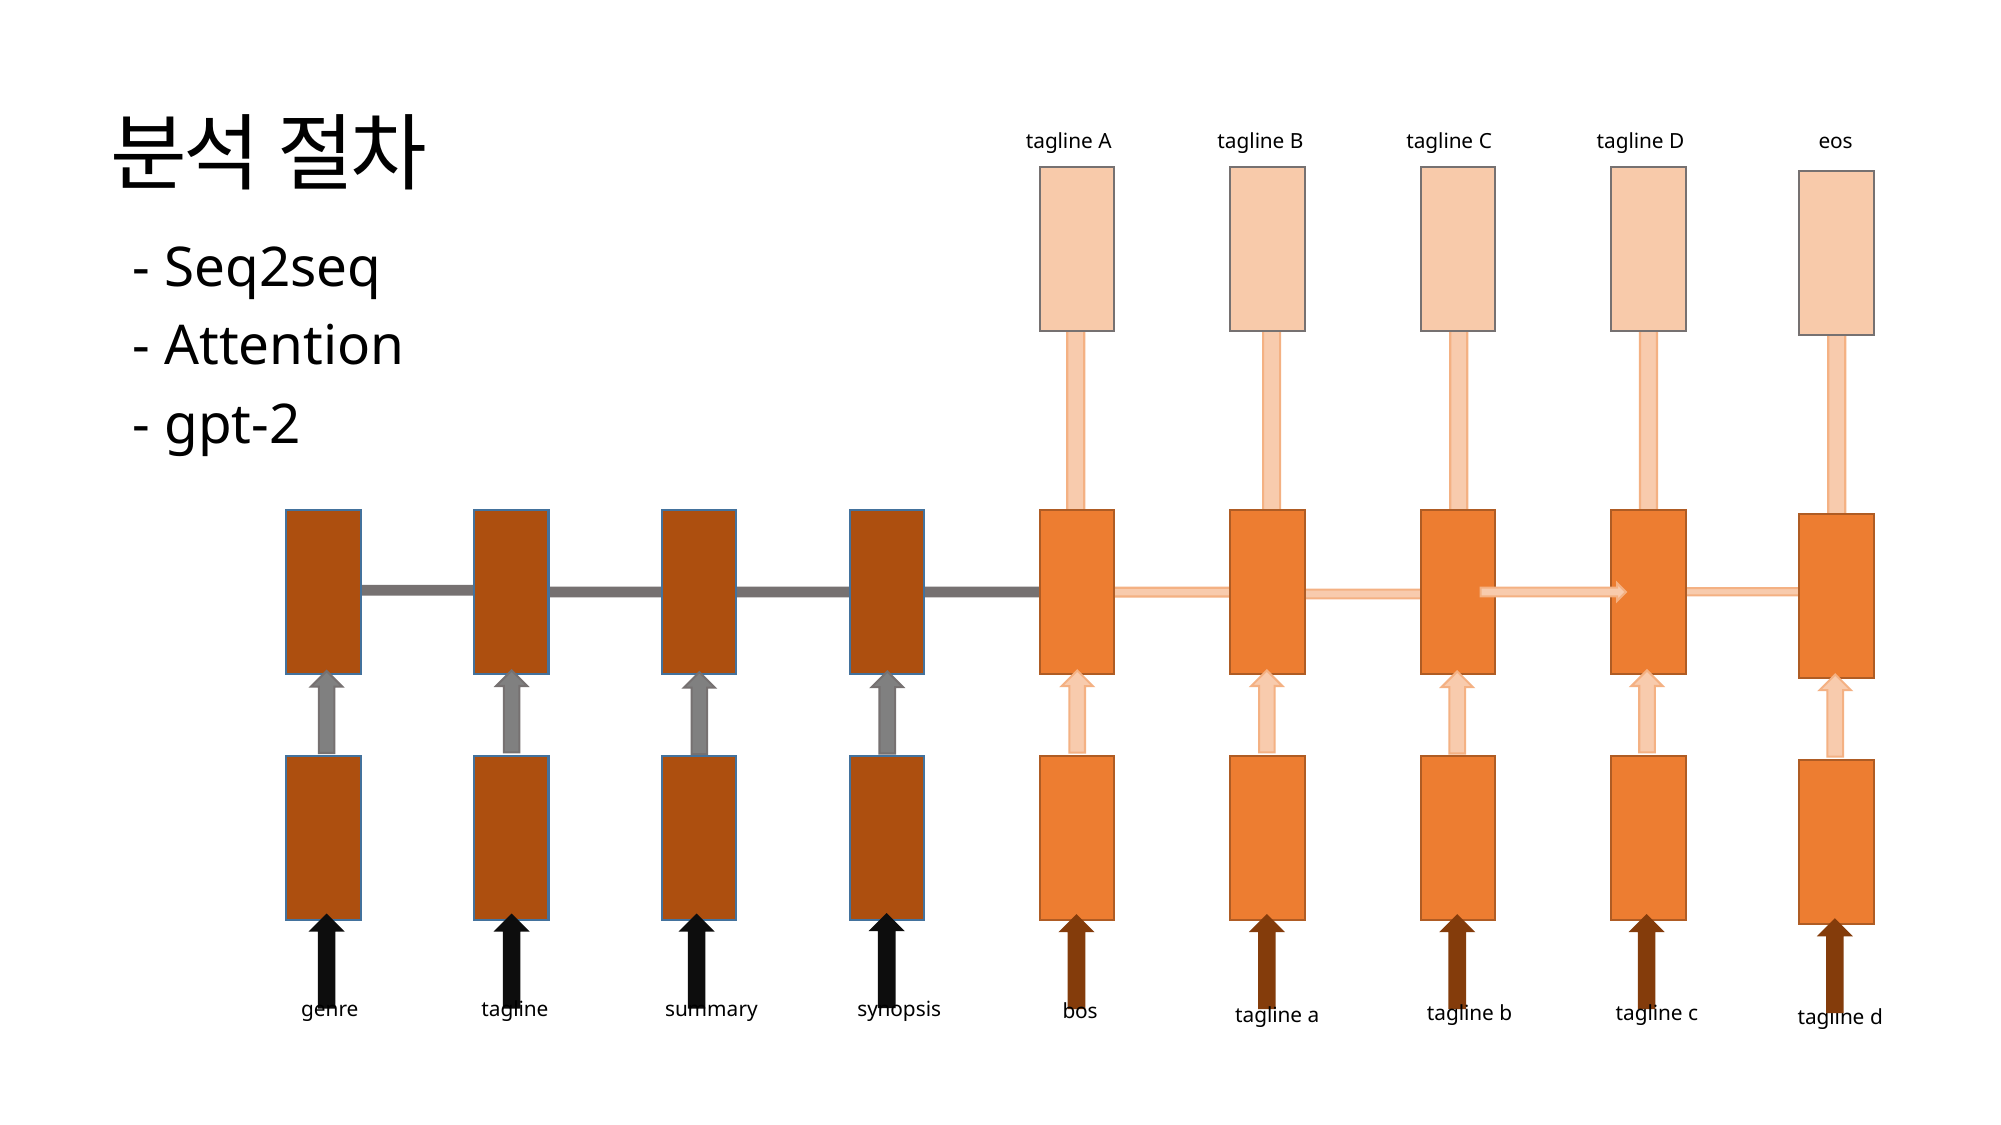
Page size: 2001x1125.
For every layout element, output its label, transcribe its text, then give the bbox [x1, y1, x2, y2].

list - Seq2seq - Attention - gpt-2 [117, 265, 286, 465]
text_box tagline d [1782, 996, 1996, 1037]
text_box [286, 120, 1917, 1035]
title 분석 절차 [95, 47, 775, 265]
